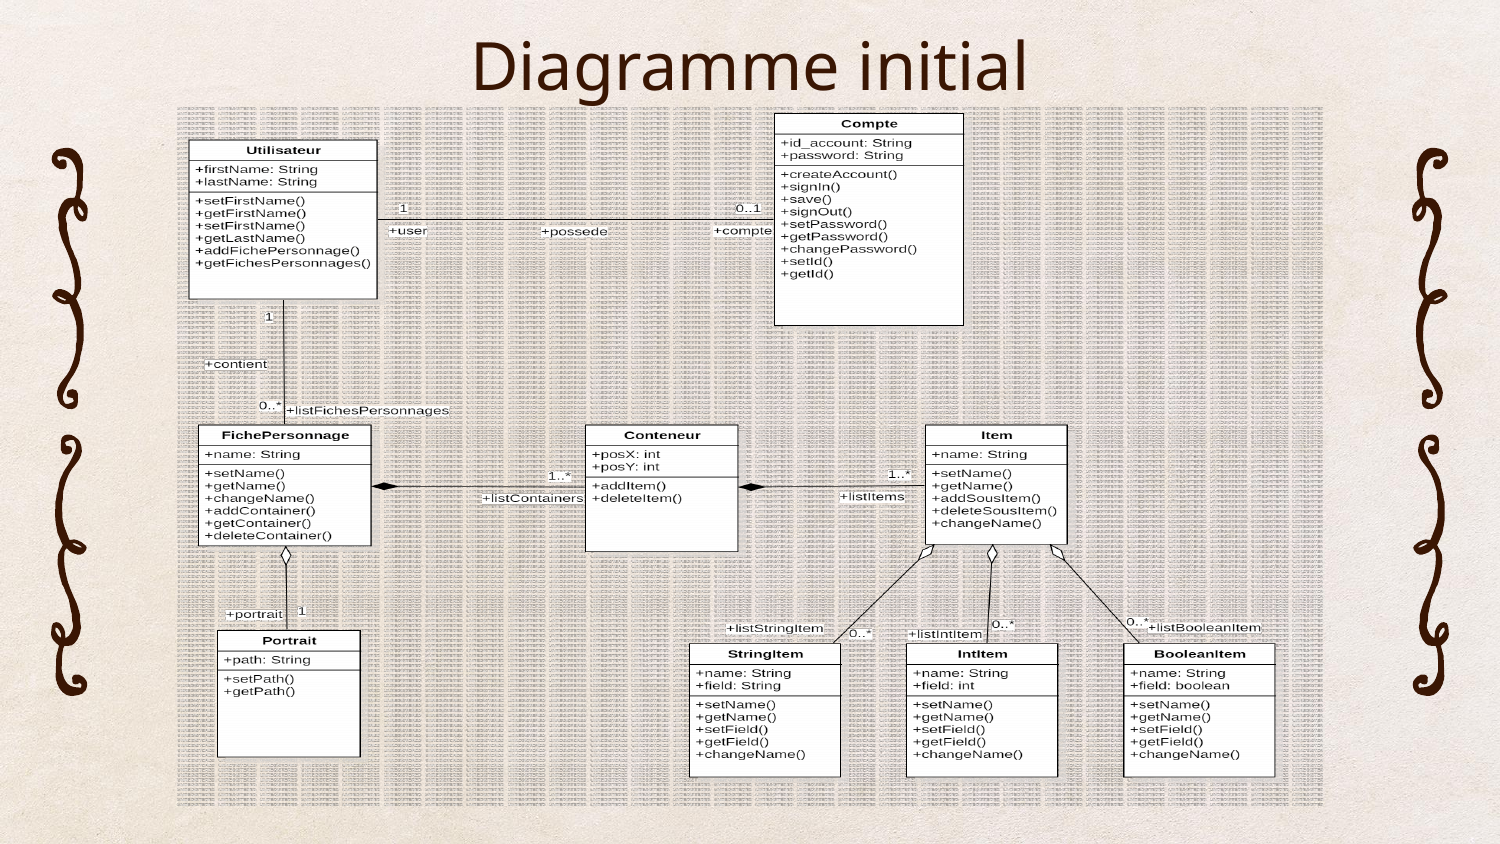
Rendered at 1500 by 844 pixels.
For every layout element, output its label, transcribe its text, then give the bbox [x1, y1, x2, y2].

title Diagramme initial [117, 34, 1383, 94]
picture [0, 0, 1500, 844]
